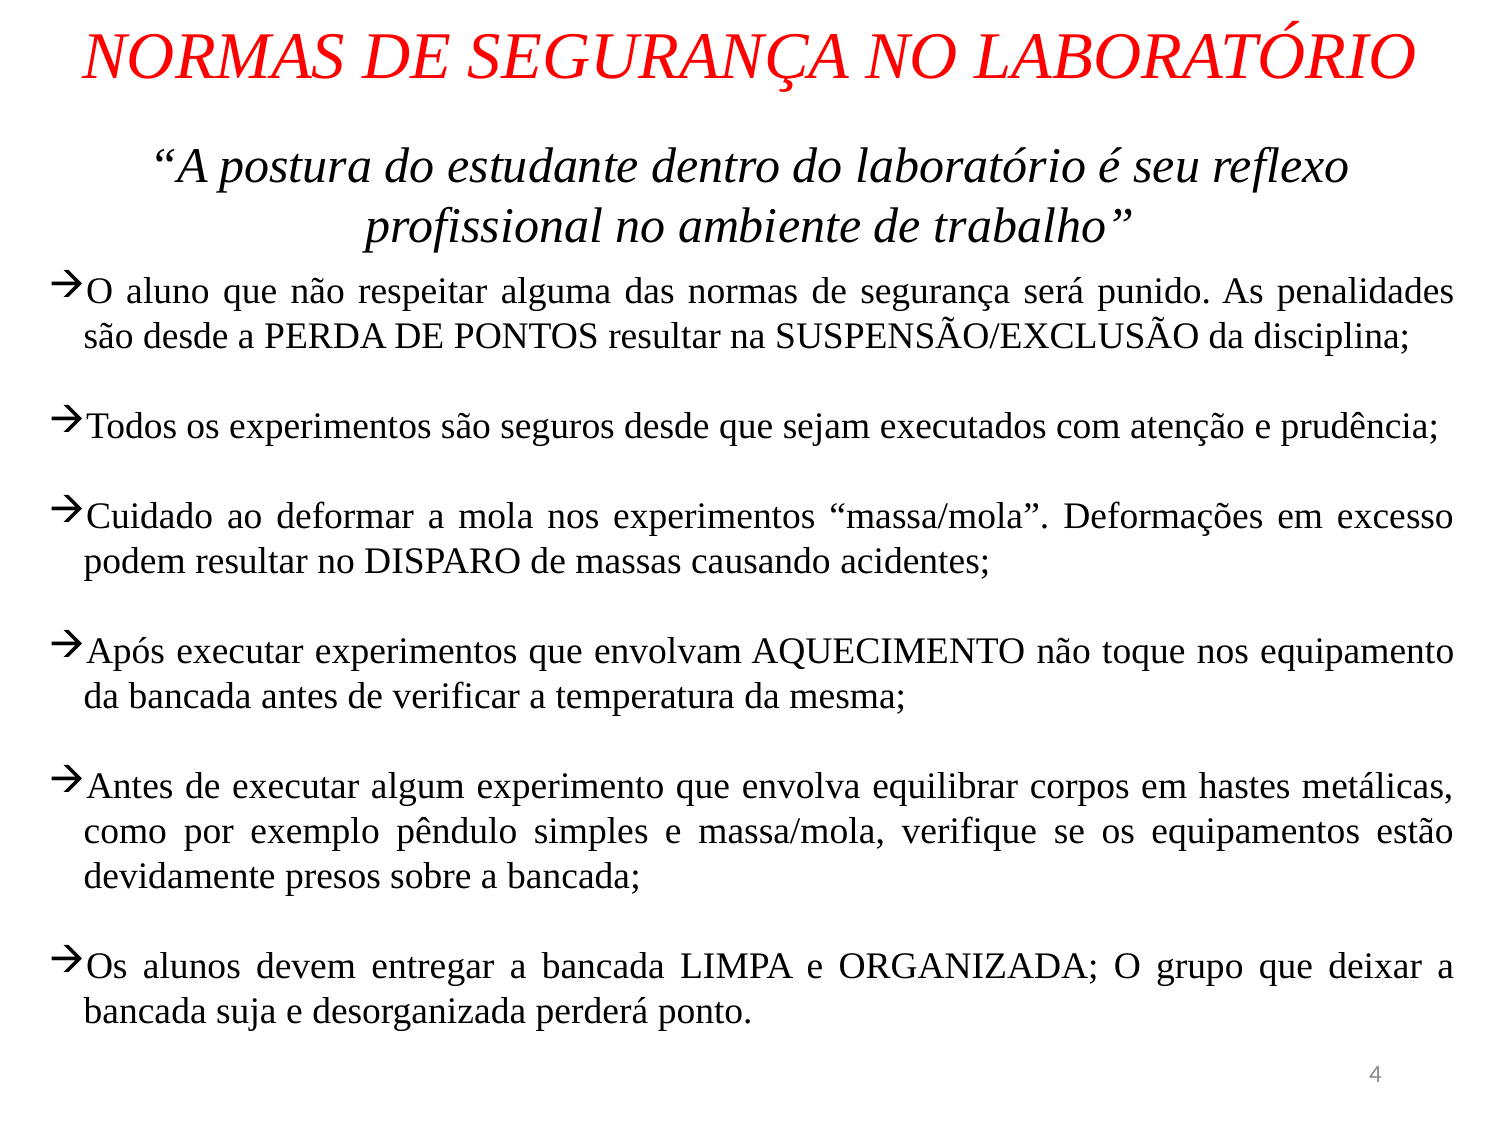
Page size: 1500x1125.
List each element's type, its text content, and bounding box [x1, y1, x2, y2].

slide_number 4 [1059, 1042, 1397, 1103]
text_box “A postura do estudante dentro do laboratório é seu reflexo profissional no ambiente de trabalho” [45, 166, 1455, 261]
text_box O aluno que não respeitar alguma das normas de segurança será punido. As penalidades são desde a PERDA DE PONTOS resultar na SUSPENSÃO/EXCLUSÃO da disciplina; Todos os experimentos são seguros desde que sejam executados com atenção e prudência; Cuidado ao deformar a mola nos experimentos “massa/mola”. Deformações em excesso podem resultar no DISPARO de massas causando acidentes; Após executar experimentos que envolvam AQUECIMENTO não toque nos equipamento da bancada antes de verificar a temperatura da mesma; Antes de executar algum experimento que envolva equilibrar corpos em hastes metálicas, como por exemplo pêndulo simples e massa/mola, verifique se os equipamentos estão devidamente presos sobre a bancada; Os alunos devem entregar a bancada LIMPA e ORGANIZADA; O grupo que deixar a bancada suja e desorganizada perderá ponto. [33, 259, 1471, 1039]
title NORMAS DE SEGURANÇA NO LABORATÓRIO [0, 0, 1500, 166]
